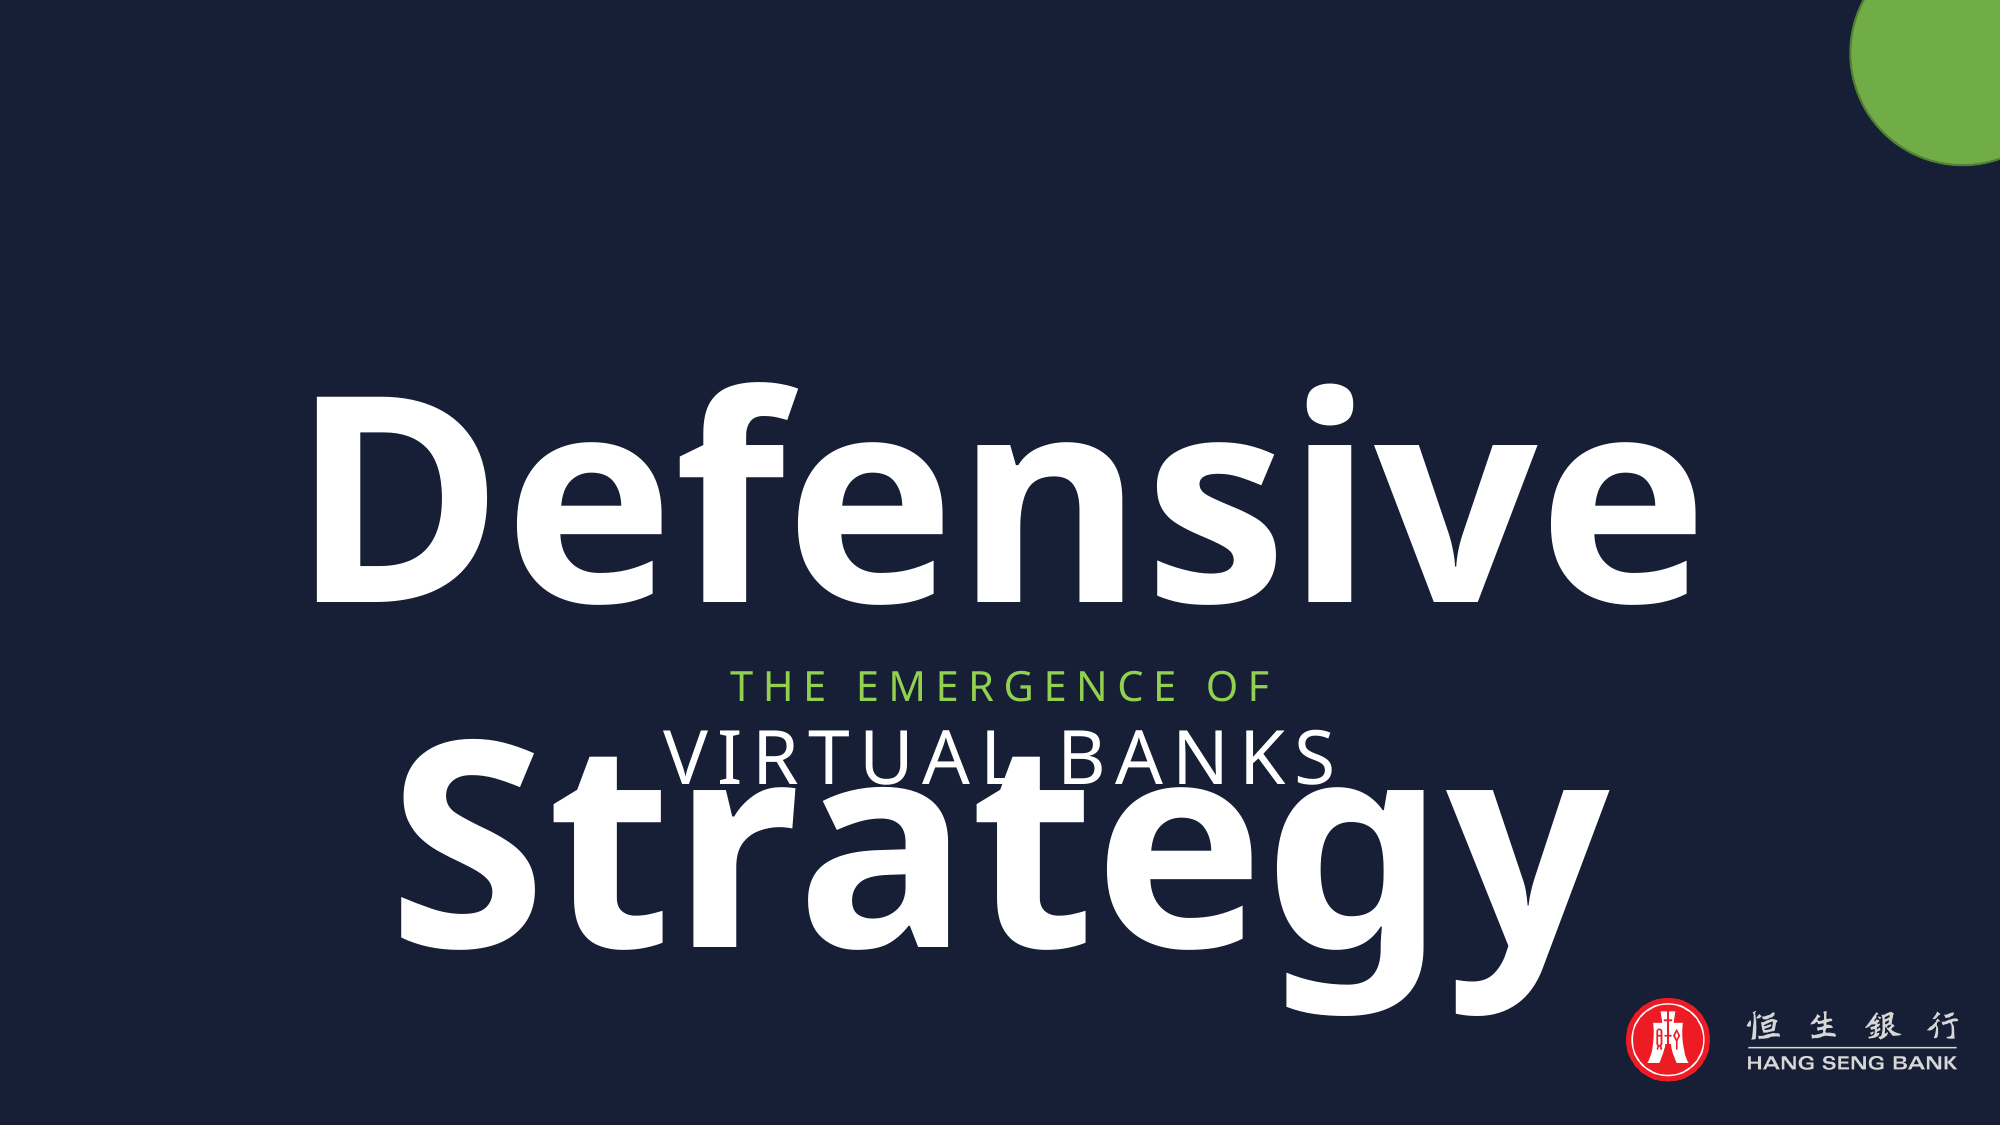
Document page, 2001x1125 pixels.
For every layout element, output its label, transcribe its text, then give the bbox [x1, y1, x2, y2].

picture [1734, 992, 1978, 1087]
text_box Defensive Strategy [0, 307, 2000, 1013]
picture [1614, 986, 1720, 1093]
text_box [1849, 0, 2000, 167]
text_box THE EMERGENCE OF VIRTUAL BANKS [465, 651, 1535, 807]
